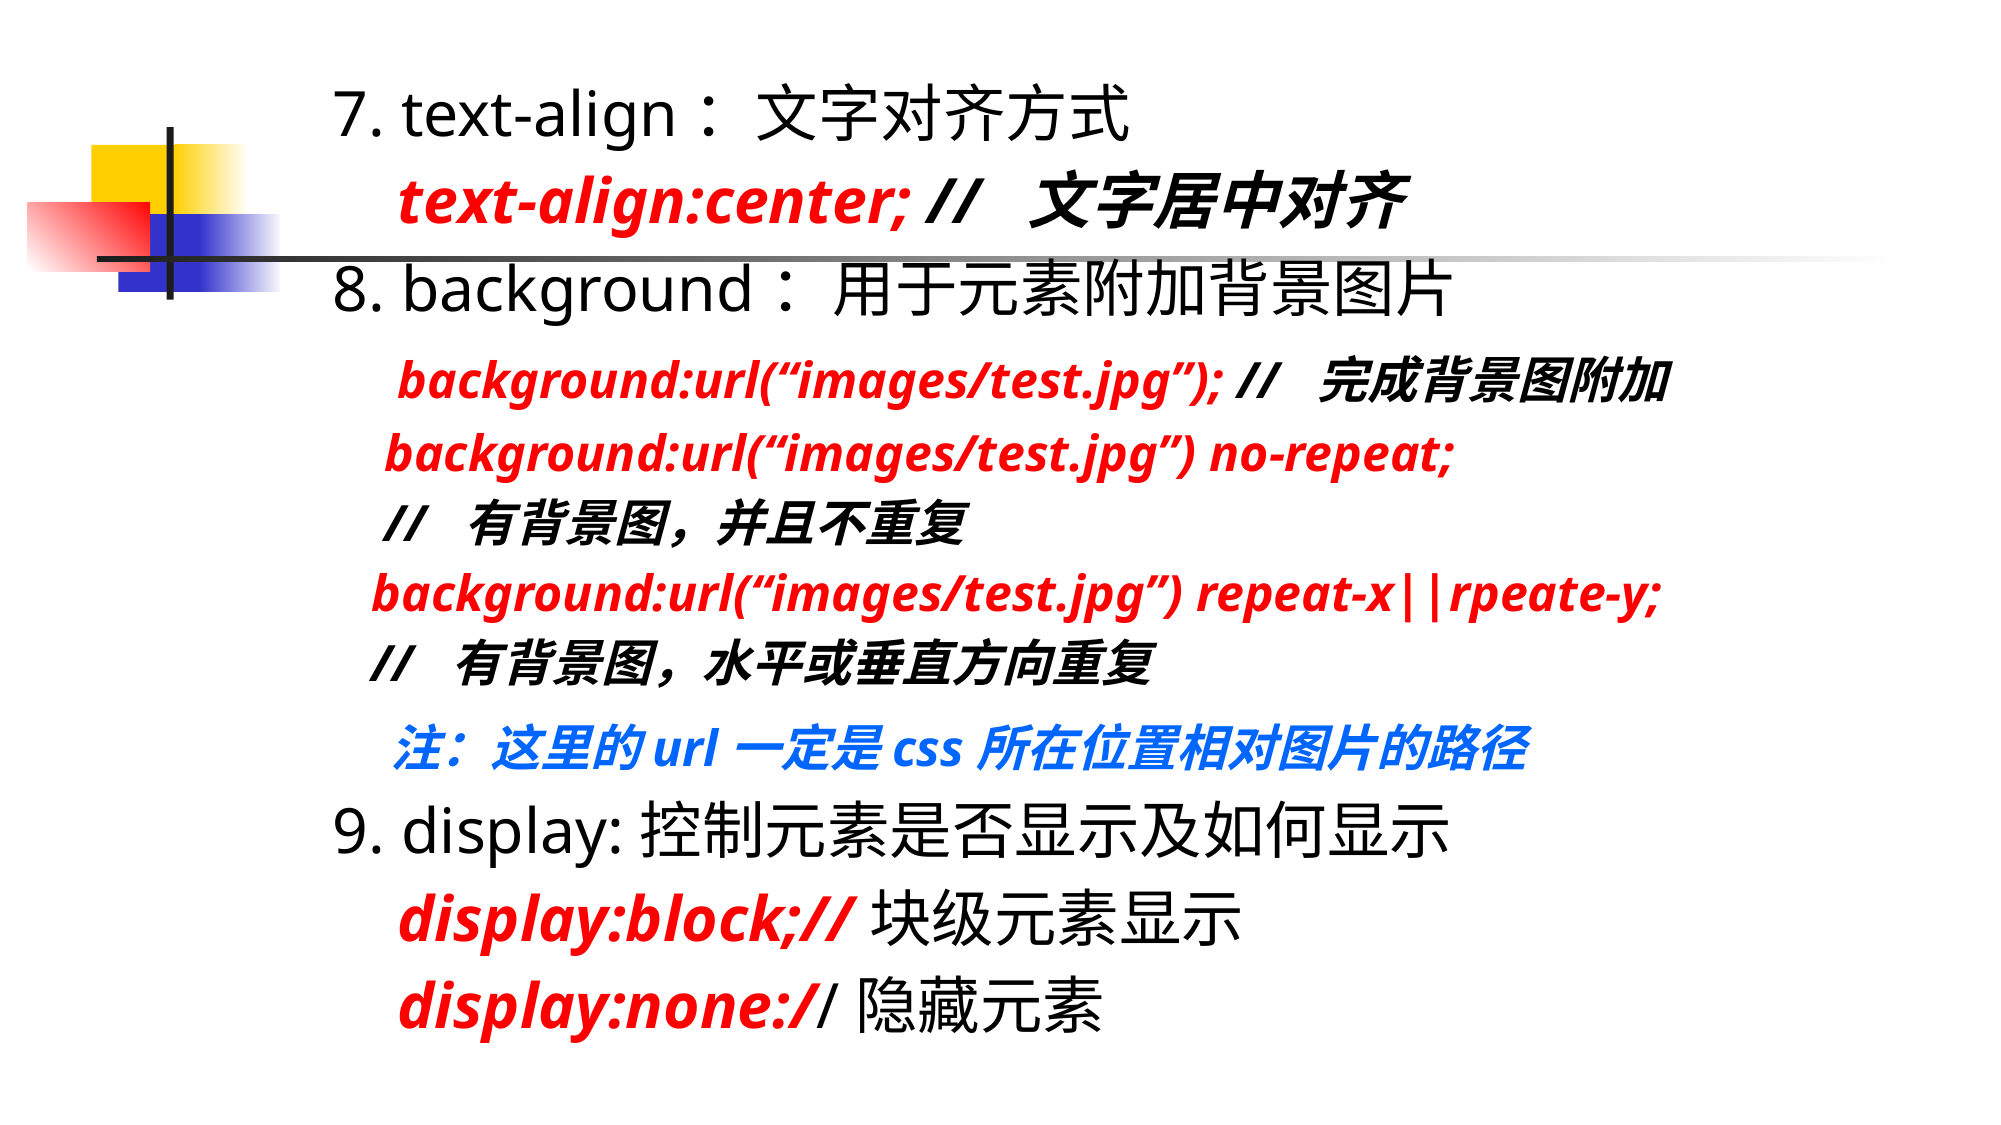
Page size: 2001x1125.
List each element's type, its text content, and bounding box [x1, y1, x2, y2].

list 7. text-align：文字对齐方式 text-align:center; // 文字居中对齐 8. background：用于元素附加背景图片 background:url(“images/test.jpg”); // 完成背景图附加 background:url(“images/test.jpg”) no-repeat; // 有背景图，并且不重复 background:url(“images/test.jpg”) repeat-x||rpeate-y; // 有背景图，水平或垂直方向重复 注：这里的url一定是css所在位置相对图片的路径 9. display:控制元素是否显示及如何显示 display:block;//块级元素显示 display:none://隐藏元素 [317, 66, 1710, 907]
